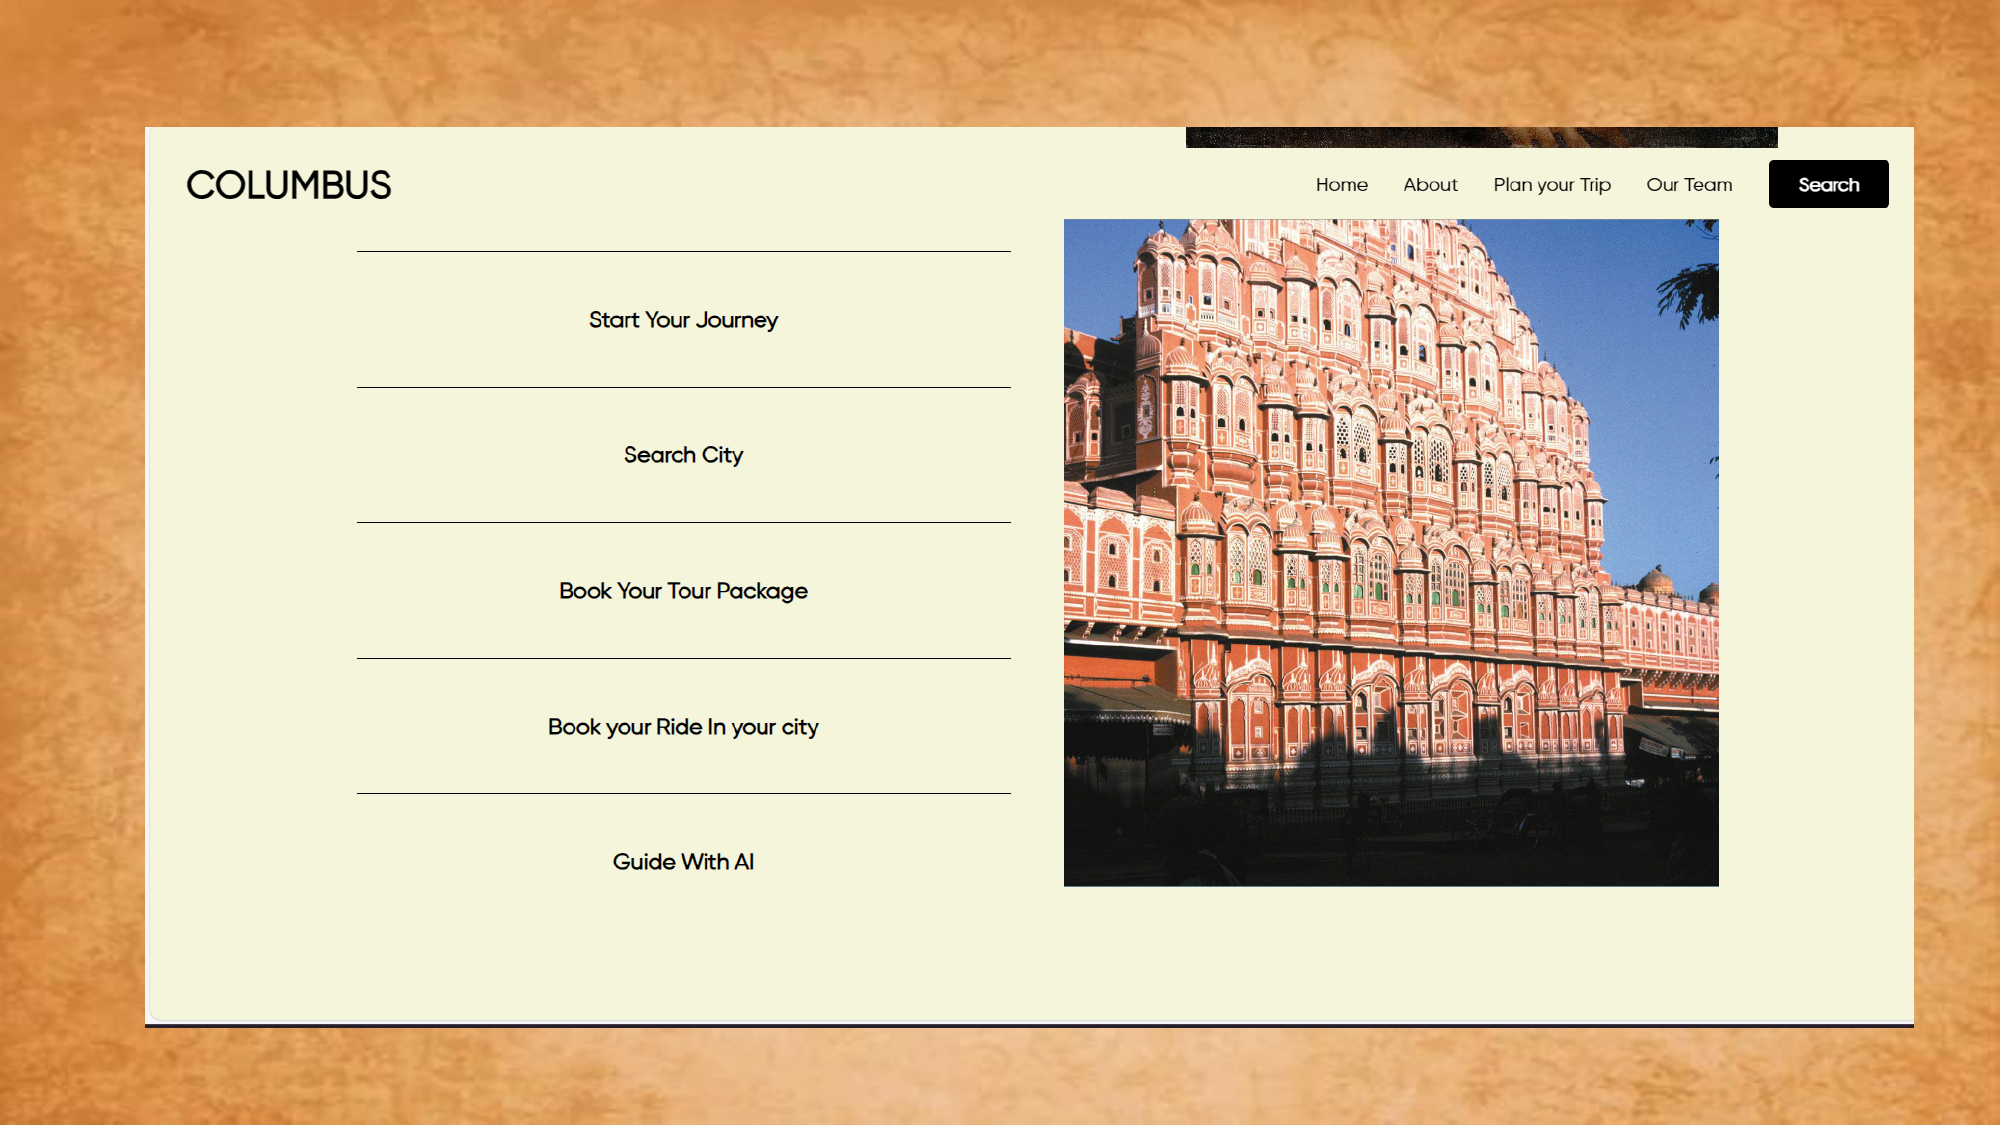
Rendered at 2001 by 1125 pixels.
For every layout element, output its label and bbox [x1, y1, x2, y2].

picture [145, 127, 1914, 1028]
list [0, 0, 2000, 1125]
